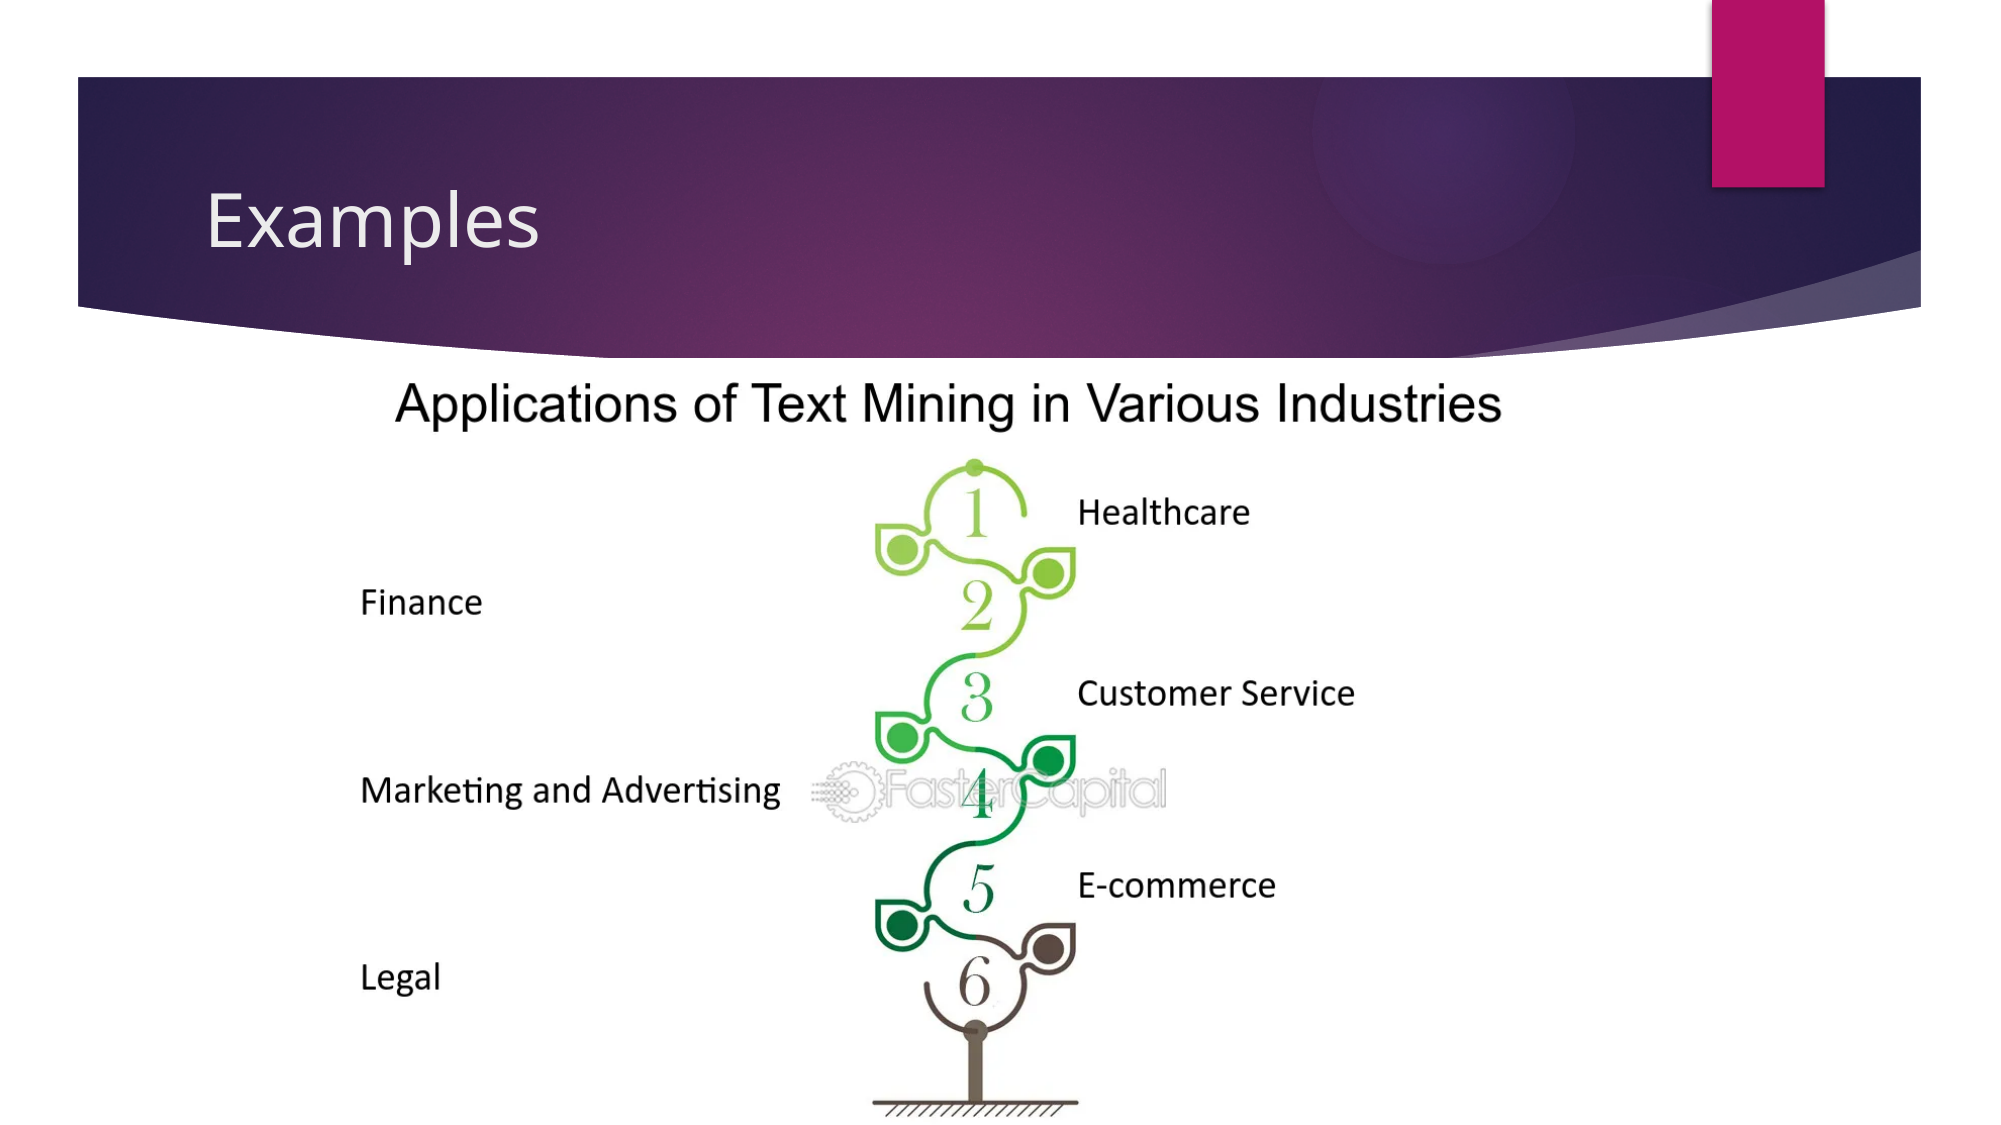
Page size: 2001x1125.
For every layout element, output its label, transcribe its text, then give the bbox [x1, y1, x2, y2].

picture [292, 357, 1658, 1125]
title Examples [189, 159, 1627, 276]
